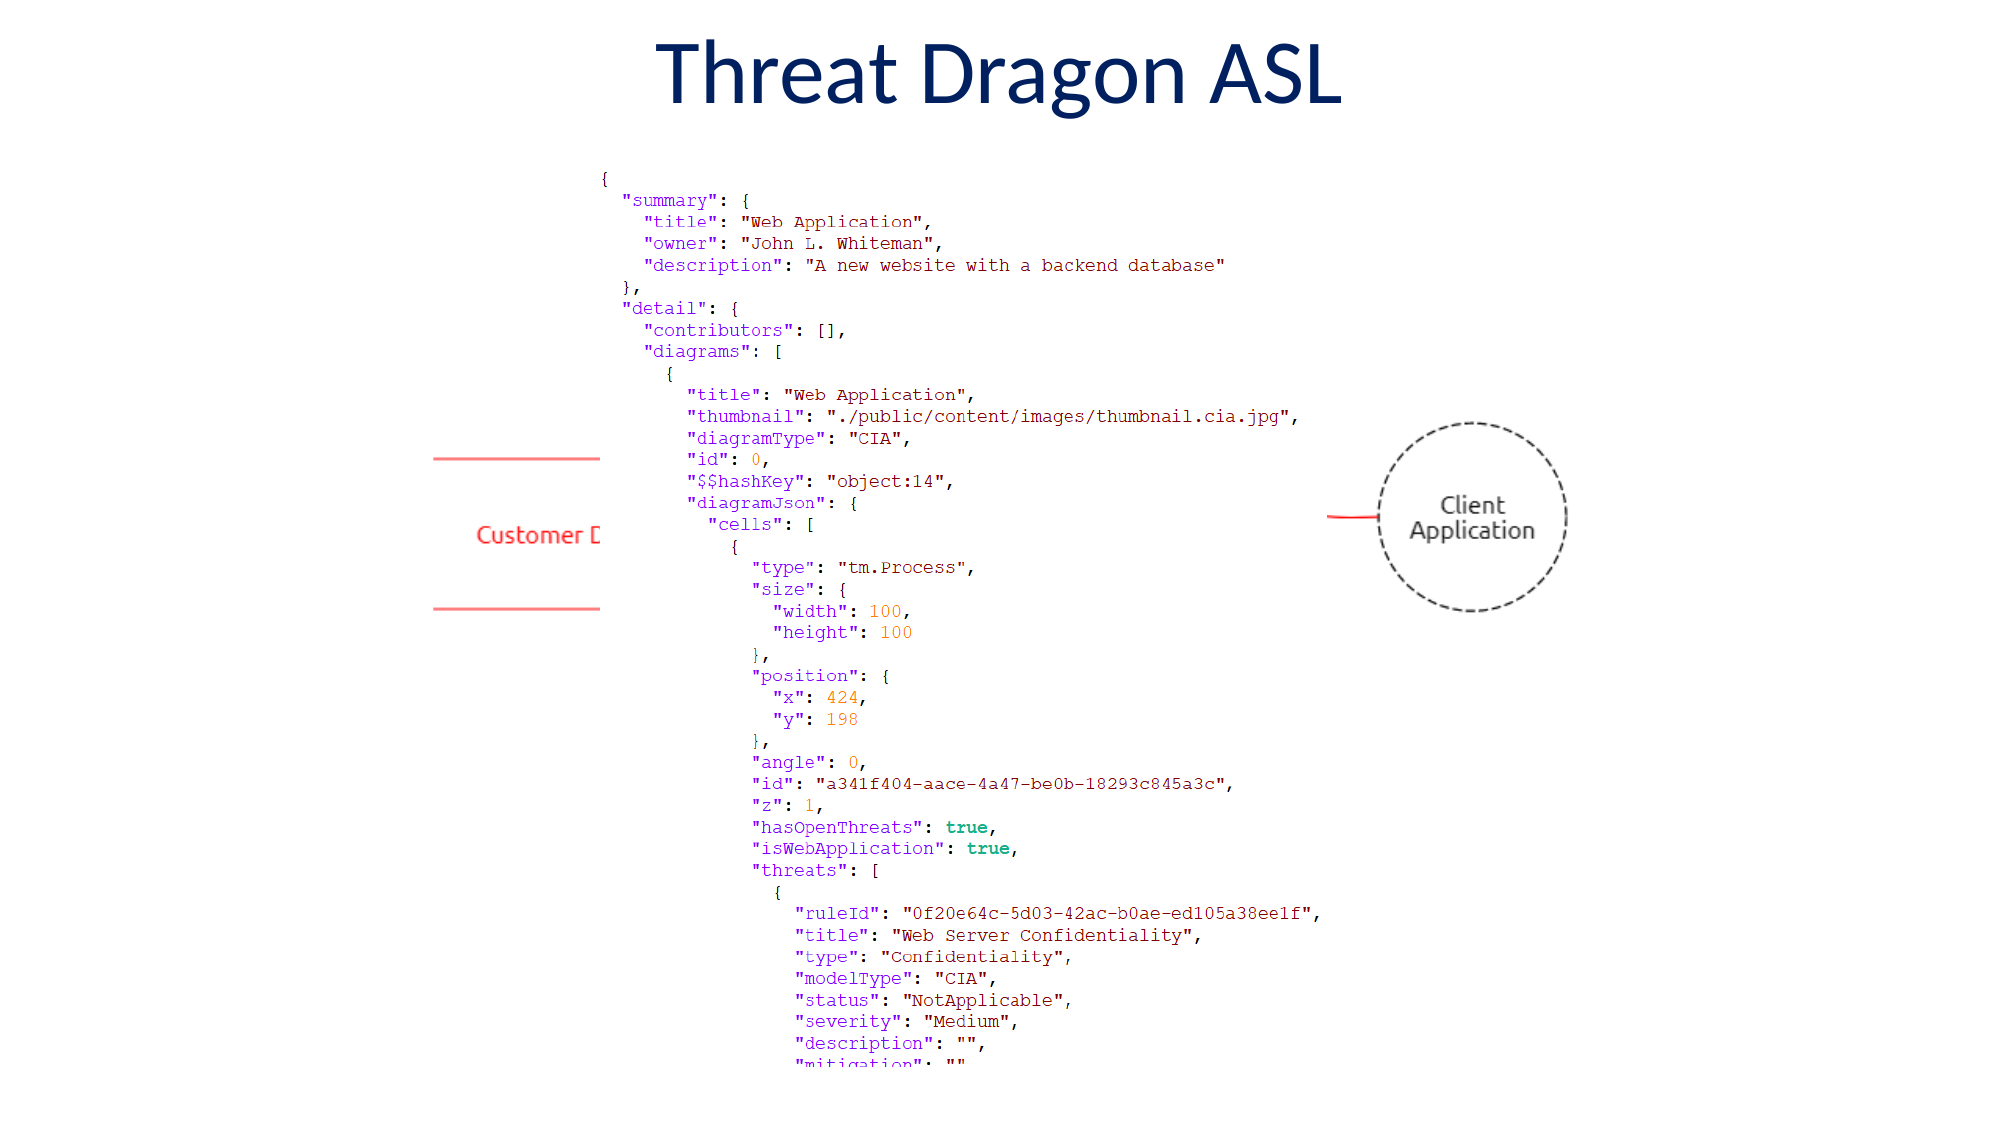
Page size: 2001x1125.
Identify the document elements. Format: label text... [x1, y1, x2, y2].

title Threat Dragon ASL [33, 2, 1967, 145]
picture [421, 171, 1579, 1067]
